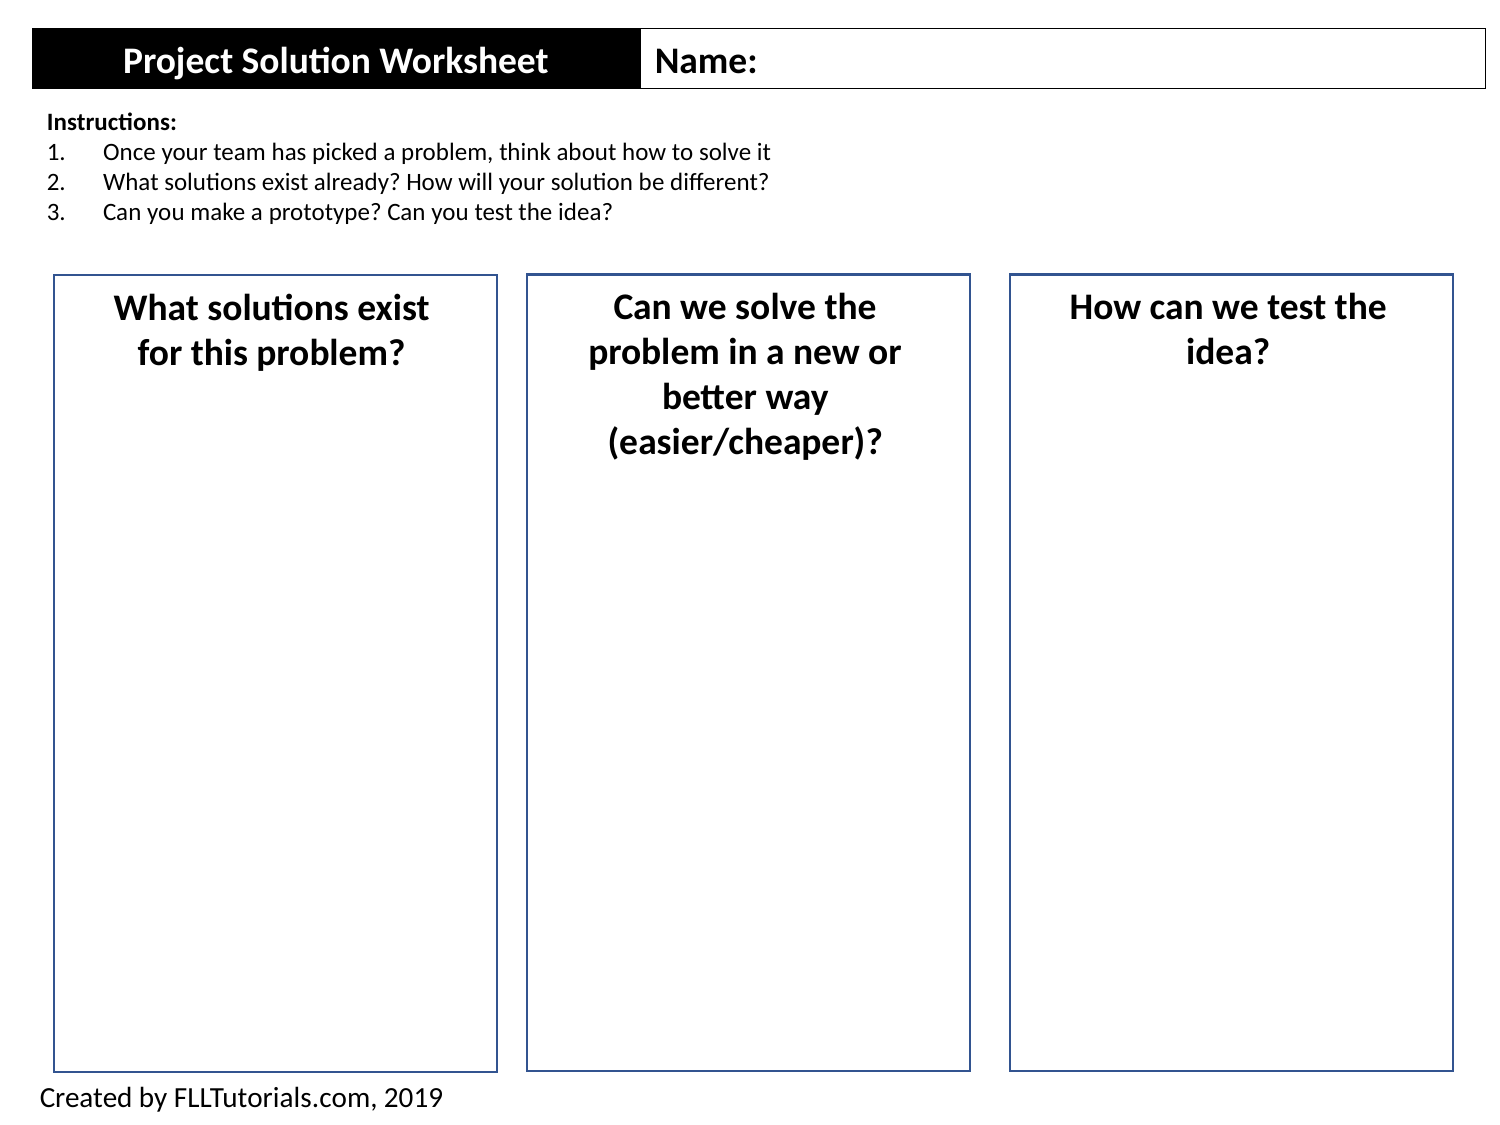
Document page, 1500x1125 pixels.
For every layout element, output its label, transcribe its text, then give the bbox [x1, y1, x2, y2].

text_box Project Solution Worksheet [32, 28, 640, 89]
text_box [526, 273, 971, 1072]
text_box How can we test the idea? [1040, 274, 1416, 380]
text_box Instructions: Once your team has picked a problem, think about how to solve it What solutions exist already? How will your solution be different? Can you make a prototype? Can you test the idea? [32, 98, 1343, 233]
text_box Can we solve the problem in a new or better way (easier/cheaper)? [557, 274, 933, 470]
text_box [1009, 273, 1454, 1072]
text_box [53, 274, 498, 1073]
text_box Name: [640, 28, 1486, 89]
text_box Created by FLLTutorials.com, 2019 [25, 1071, 762, 1121]
text_box What solutions exist for this problem? [84, 275, 460, 381]
